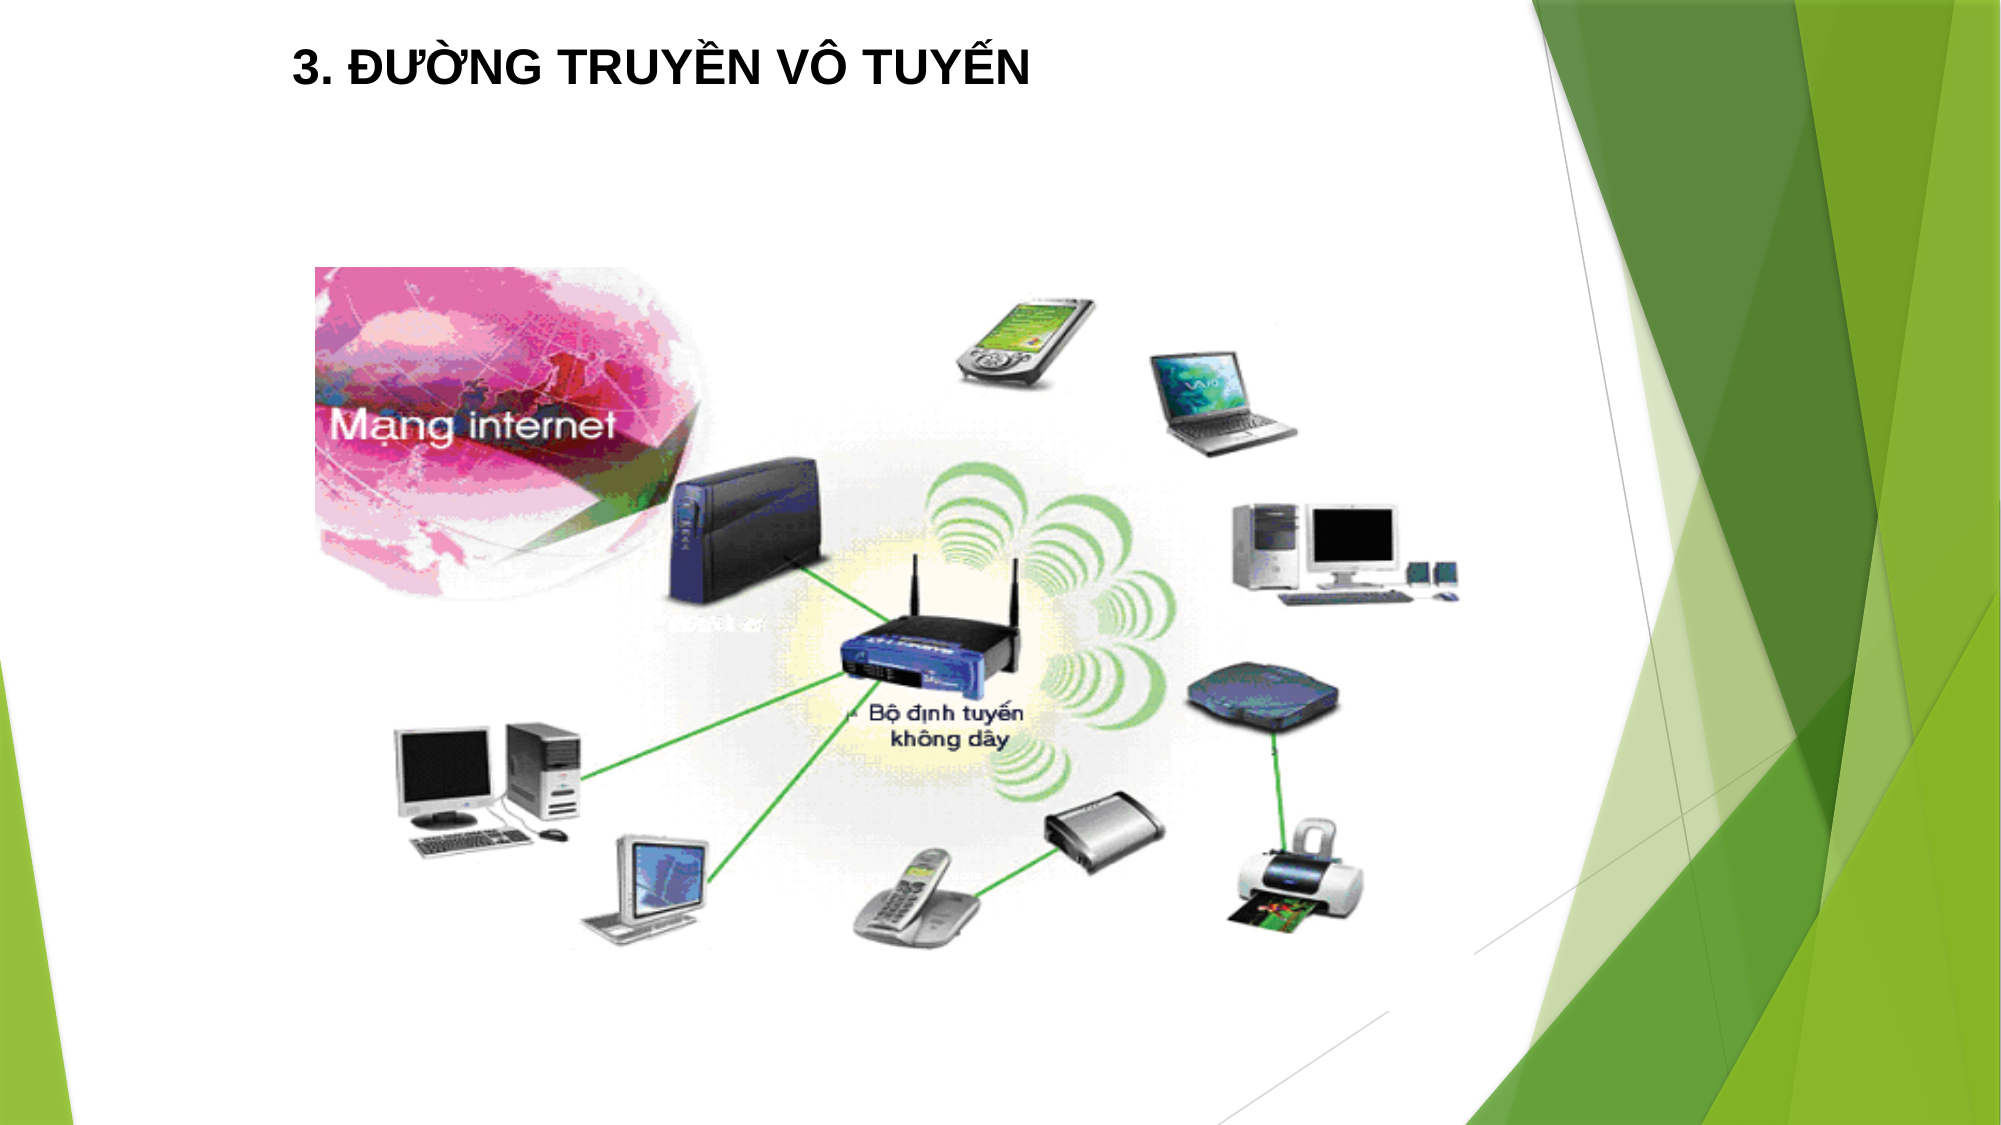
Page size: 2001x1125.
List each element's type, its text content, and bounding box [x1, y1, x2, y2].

picture [314, 267, 1474, 1012]
text_box 3. ĐƯỜNG TRUYỀN VÔ TUYẾN [277, 27, 1324, 102]
